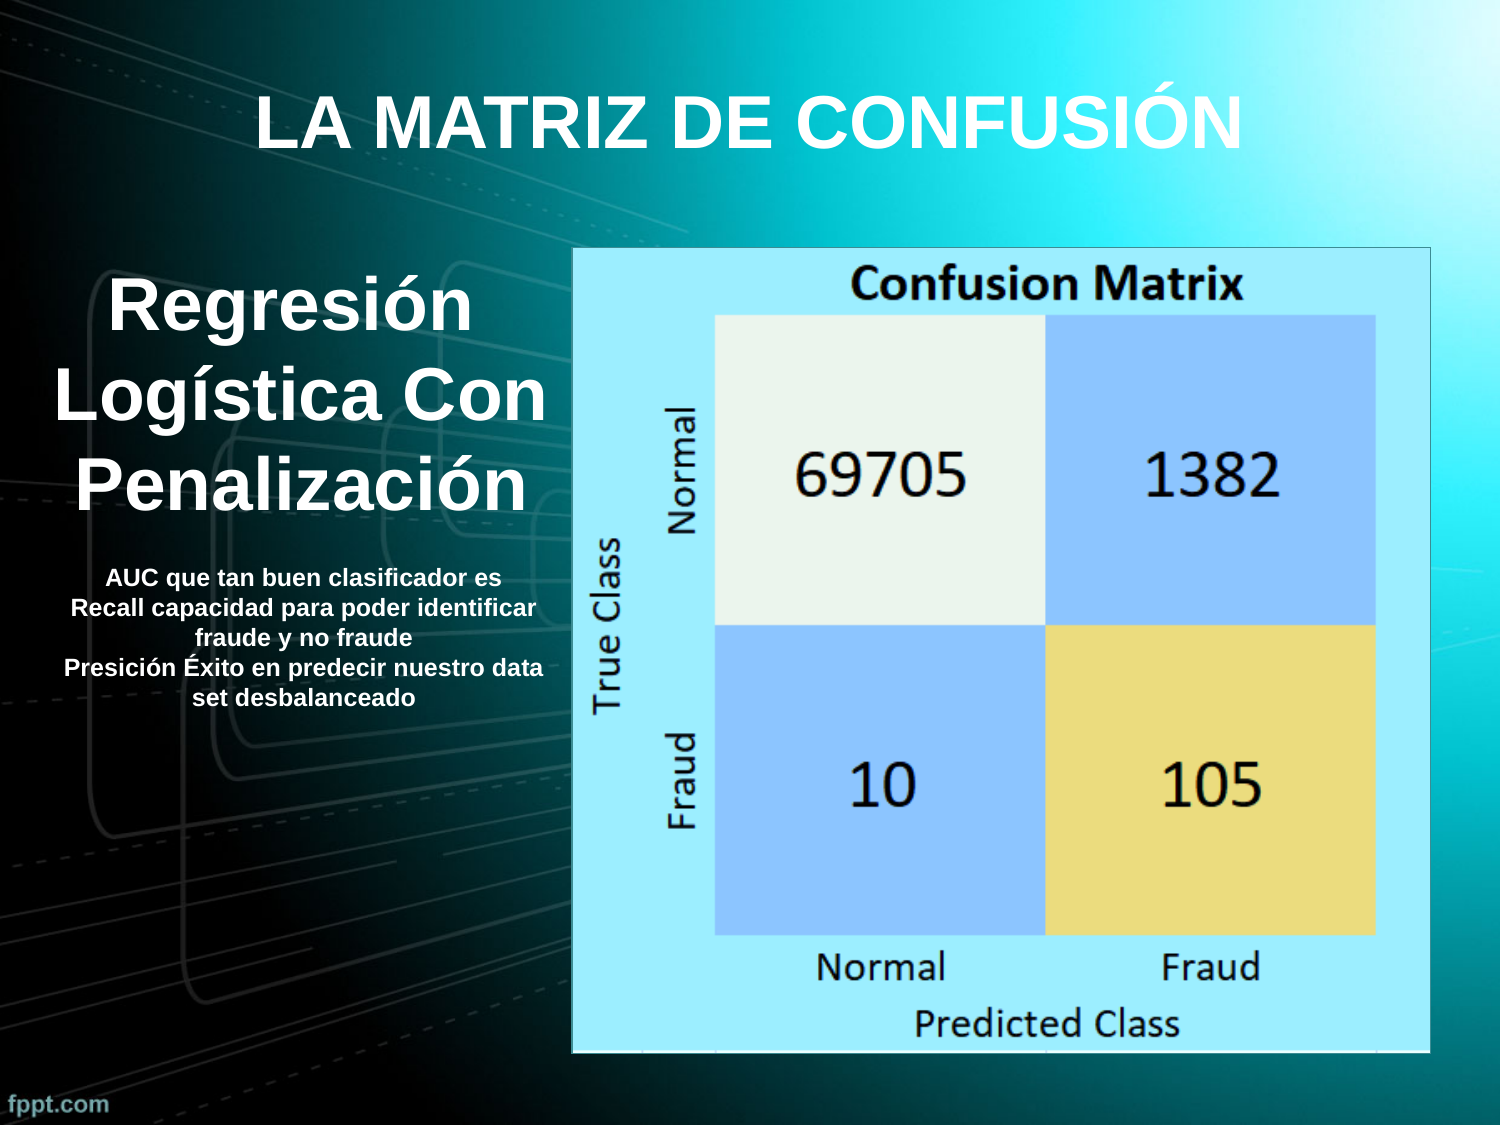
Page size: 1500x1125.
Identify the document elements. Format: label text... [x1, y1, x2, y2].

title LA MATRIZ DE CONFUSIÓN [75, 66, 1425, 233]
text_box AUC que tan buen clasificador es Recall capacidad para poder identificar fraude y no fraude Presición Éxito en predecir nuestro data set desbalanceado [32, 554, 567, 846]
text_box Regresión Logística Con Penalización [29, 248, 570, 539]
picture [0, 0, 1500, 1125]
